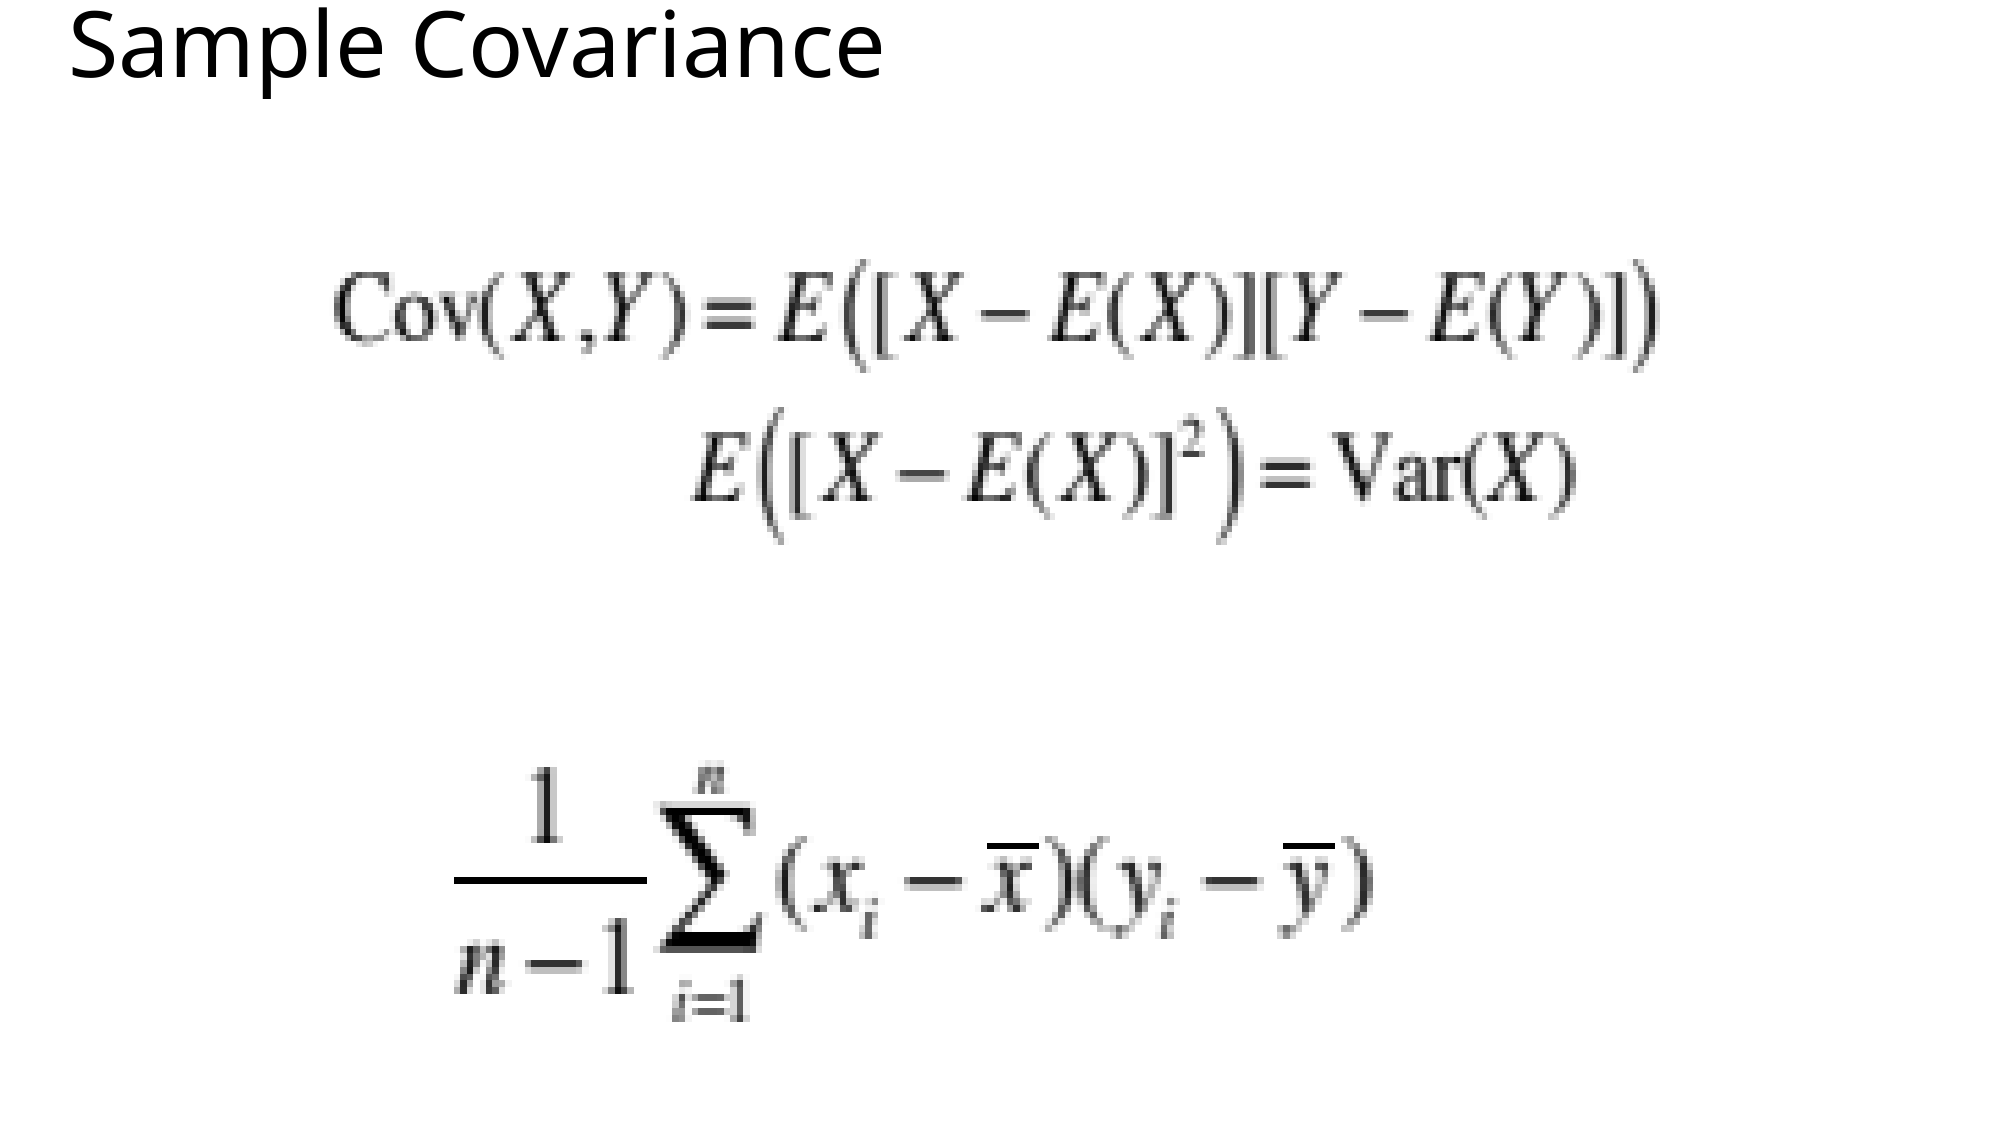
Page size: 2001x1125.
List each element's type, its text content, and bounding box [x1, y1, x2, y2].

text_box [679, 390, 1582, 559]
title Sample Covariance [53, 0, 1800, 188]
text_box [324, 241, 1672, 381]
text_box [434, 718, 1381, 1030]
